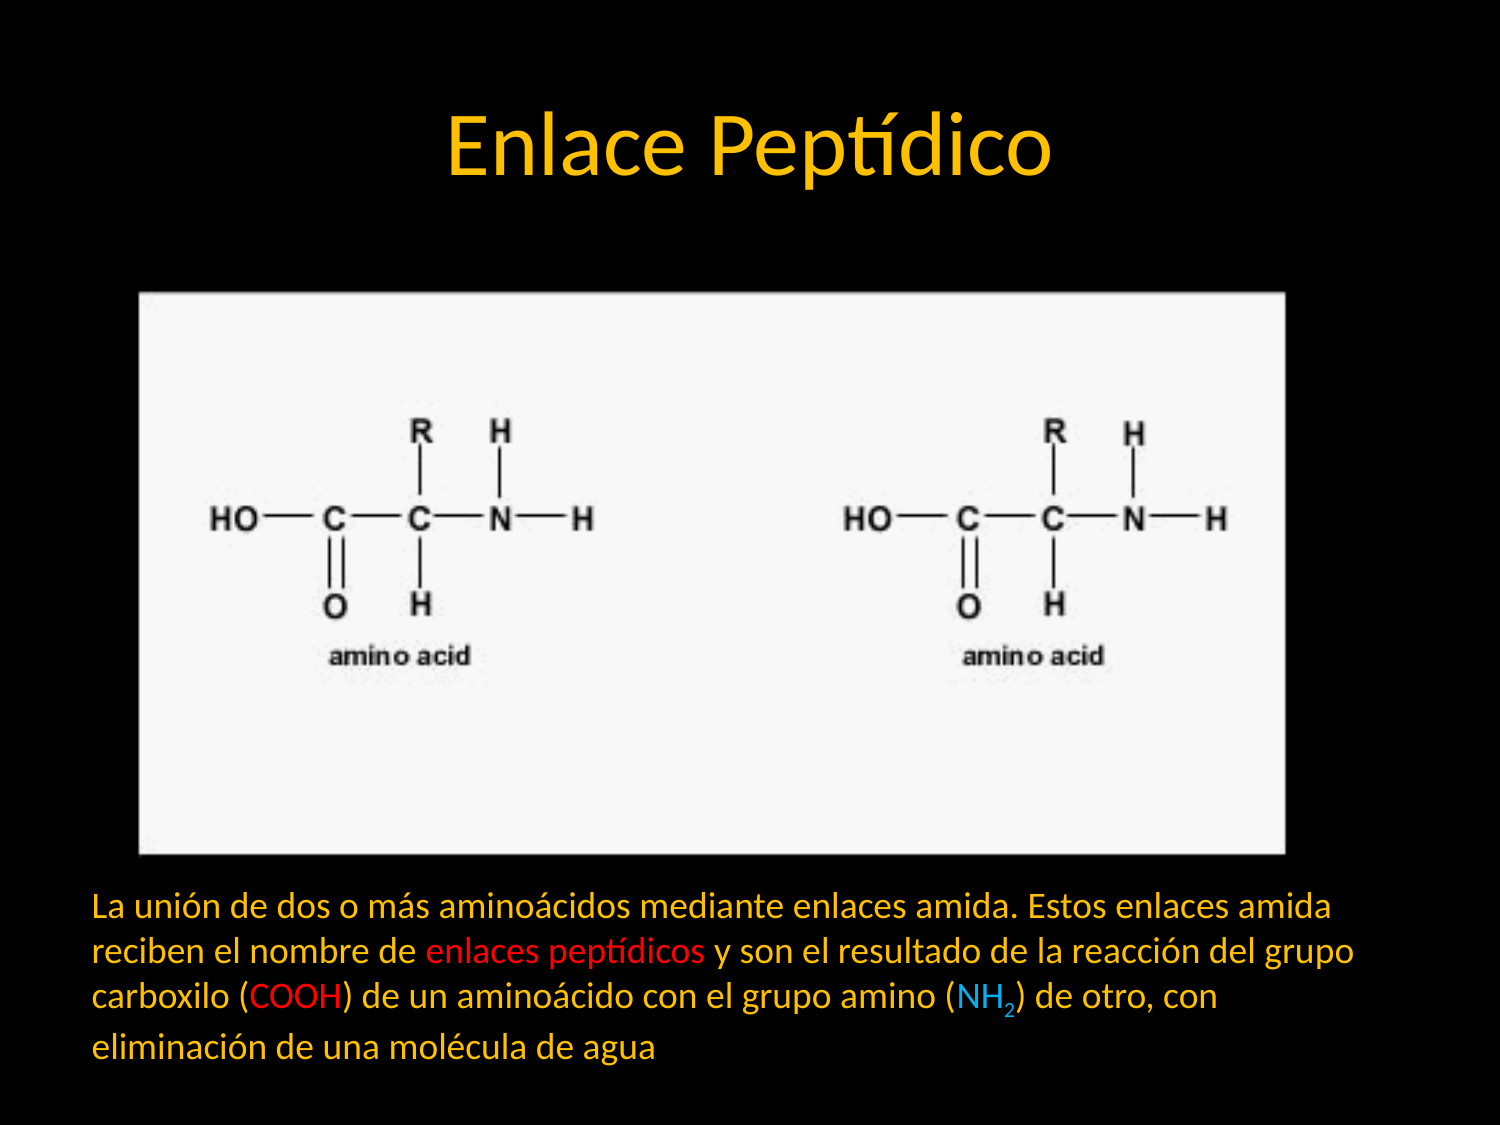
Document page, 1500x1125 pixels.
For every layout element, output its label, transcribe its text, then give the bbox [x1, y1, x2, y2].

picture [137, 290, 1289, 858]
title Enlace Peptídico [75, 45, 1425, 233]
text_box La unión de dos o más aminoácidos mediante enlaces amida. Estos enlaces amida reciben el nombre de enlaces peptídicos y son el resultado de la reacción del grupo carboxilo (COOH) de un aminoácido con el grupo amino (NH2) de otro, con eliminación de una molécula de agua [76, 873, 1412, 1071]
